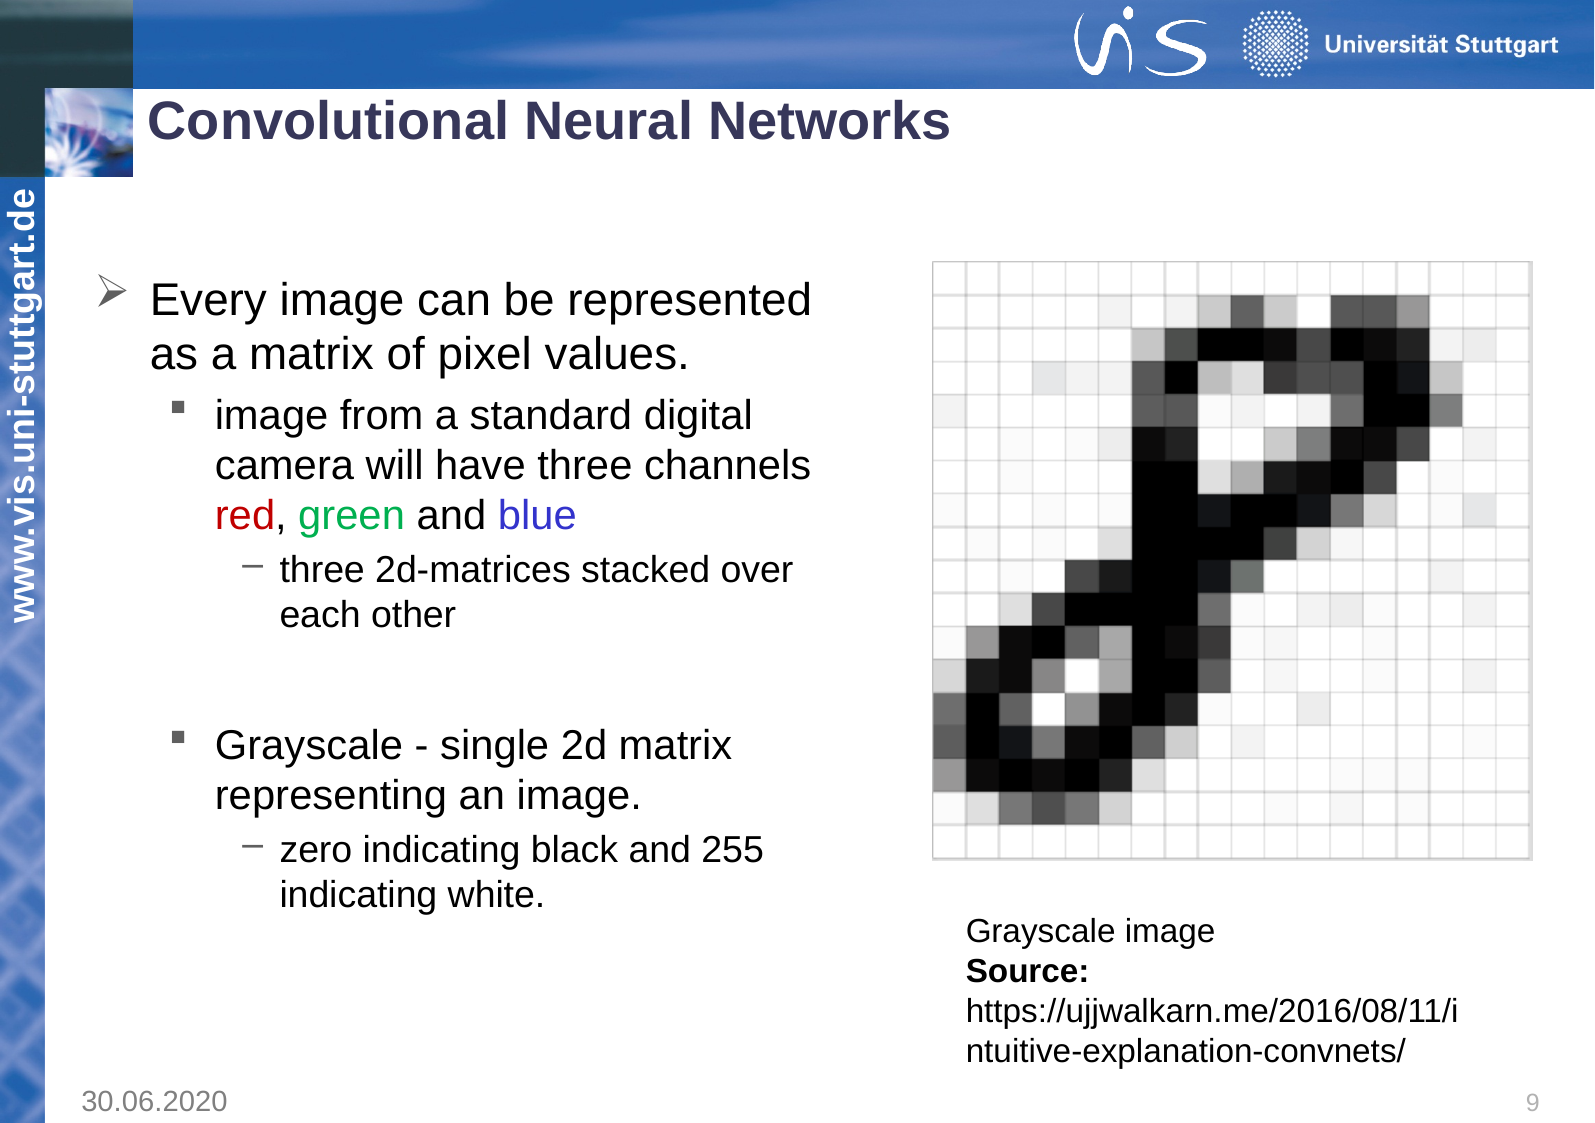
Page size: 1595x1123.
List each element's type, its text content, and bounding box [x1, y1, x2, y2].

text_box Grayscale image Source: https://ujjwalkarn.me/2016/08/11/intuitive-explanation-convnets/ [951, 902, 1476, 1077]
picture [0, 0, 1595, 1123]
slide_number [66, 1082, 698, 1123]
list Every image can be represented as a matrix of pixel values. image from a standard digital camera will have three channels red, green and blue three 2d-matrices stacked over each other Grayscale - single 2d matrix representing an image. zero indicating black and 255 indicating white. [79, 261, 836, 1003]
title Convolutional Neural Networks [132, 77, 1569, 182]
picture [932, 261, 1533, 861]
slide_number 9 [1195, 1081, 1555, 1123]
